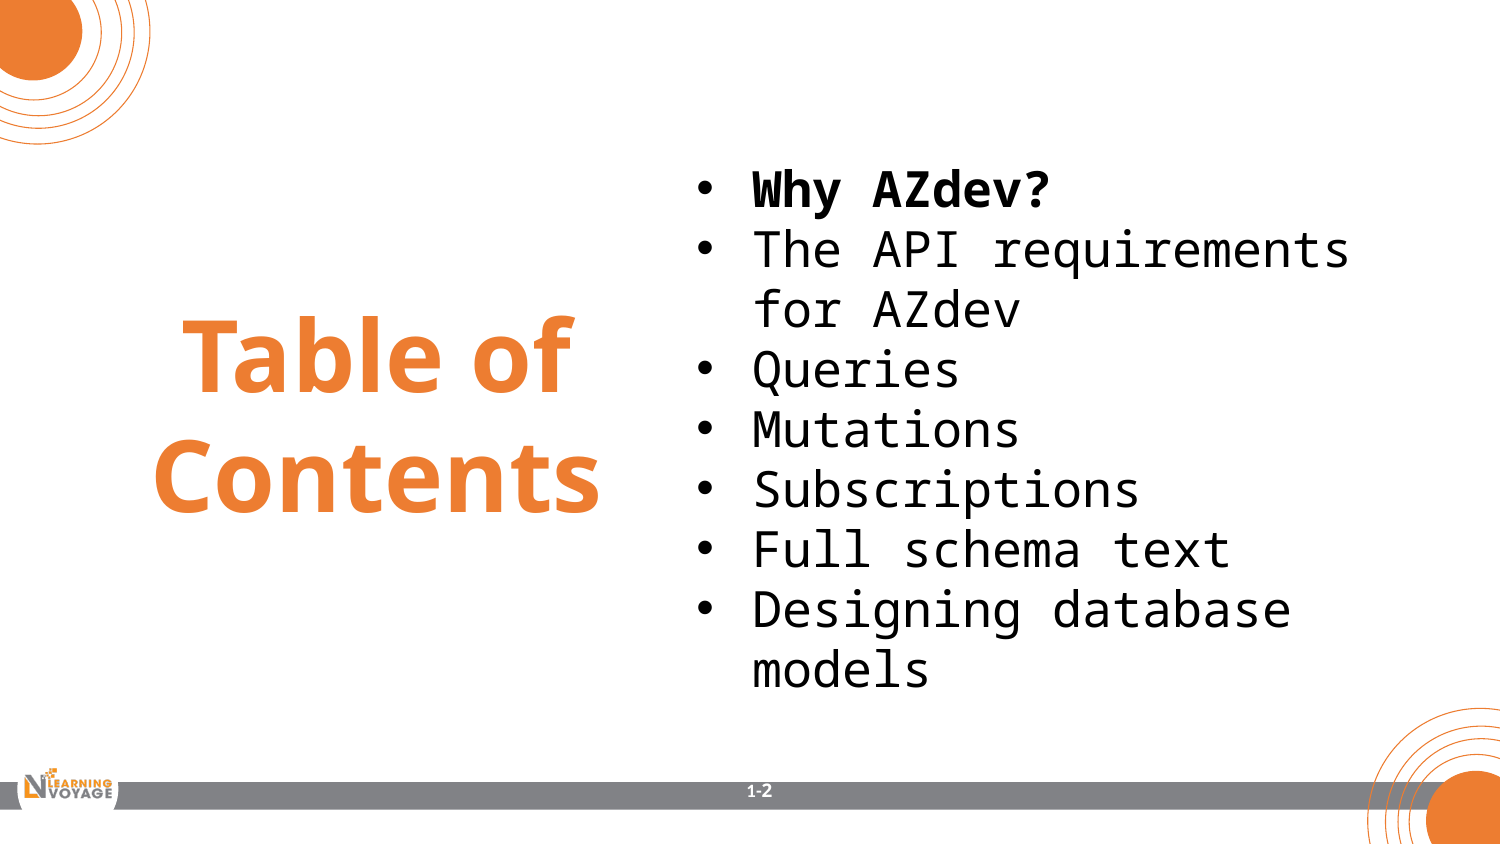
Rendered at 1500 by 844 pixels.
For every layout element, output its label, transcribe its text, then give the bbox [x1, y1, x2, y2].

text_box [1397, 738, 1500, 844]
text_box [0, 0, 102, 101]
slide_number 1-2 [673, 766, 788, 817]
text_box [0, 0, 135, 129]
text_box [1367, 707, 1500, 844]
text_box [0, 0, 84, 82]
text_box [1426, 770, 1500, 844]
text_box [1384, 725, 1500, 844]
text_box [0, 0, 151, 145]
text_box [0, 0, 123, 117]
text_box Why AZdev? The API requirements for AZdev Queries Mutations Subscriptions Full schema text Designing database models [681, 149, 1463, 705]
picture [0, 706, 144, 844]
text_box Table of Contents [82, 285, 671, 541]
text_box [1408, 753, 1500, 844]
